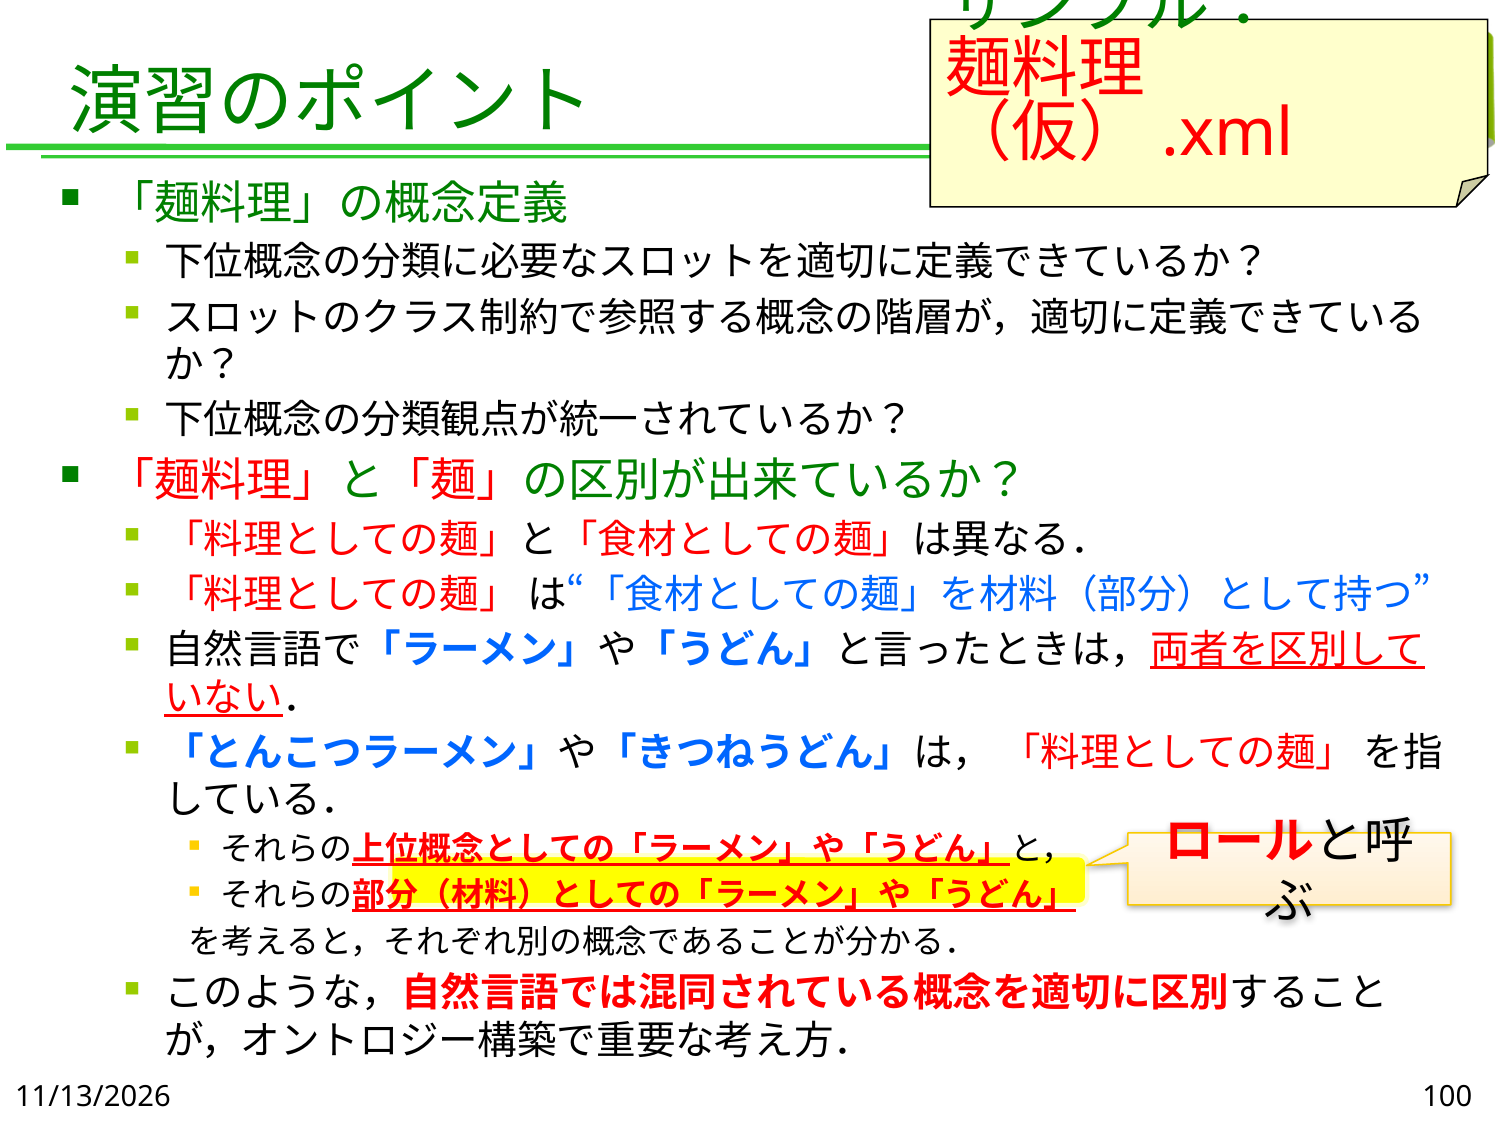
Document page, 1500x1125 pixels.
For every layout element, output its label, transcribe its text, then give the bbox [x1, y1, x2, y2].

slide_number 100 [1174, 1049, 1488, 1125]
picture [1488, 23, 1495, 160]
text_box ロールと呼ぶ [1085, 832, 1452, 906]
title 演習のポイント [53, 23, 930, 150]
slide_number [0, 1049, 313, 1125]
text_box サンプル： 麺料理（仮）.xml [930, 19, 1488, 207]
list 「麺料理」の概念定義 下位概念の分類に必要なスロットを適切に定義できているか？ スロットのクラス制約で参照する概念の階層が，適切に定義できているか？ 下位概念の分類観点が統一されているか？ 「麺料理」と「麺」の区別が出来ているか？ 「料理としての麺」と「食材としての麺」は異なる． 「料理としての麺」 は“「食材としての麺」を材料（部分）として持つ” 自然言語で「ラーメン」や「うどん」と言ったときは，両者を区別していない． 「とんこつラーメン」や「きつねうどん」は， 「料理としての麺」 を指している． それらの上位概念としての「ラーメン」や「うどん」と， それらの部分（材料）としての「ラーメン」や「うどん」 を考えると，それぞれ別の概念であることが分かる． このような，自然言語では混同されている概念を適切に区別することが，オントロジー構築で重要な考え方． [44, 165, 1463, 1083]
